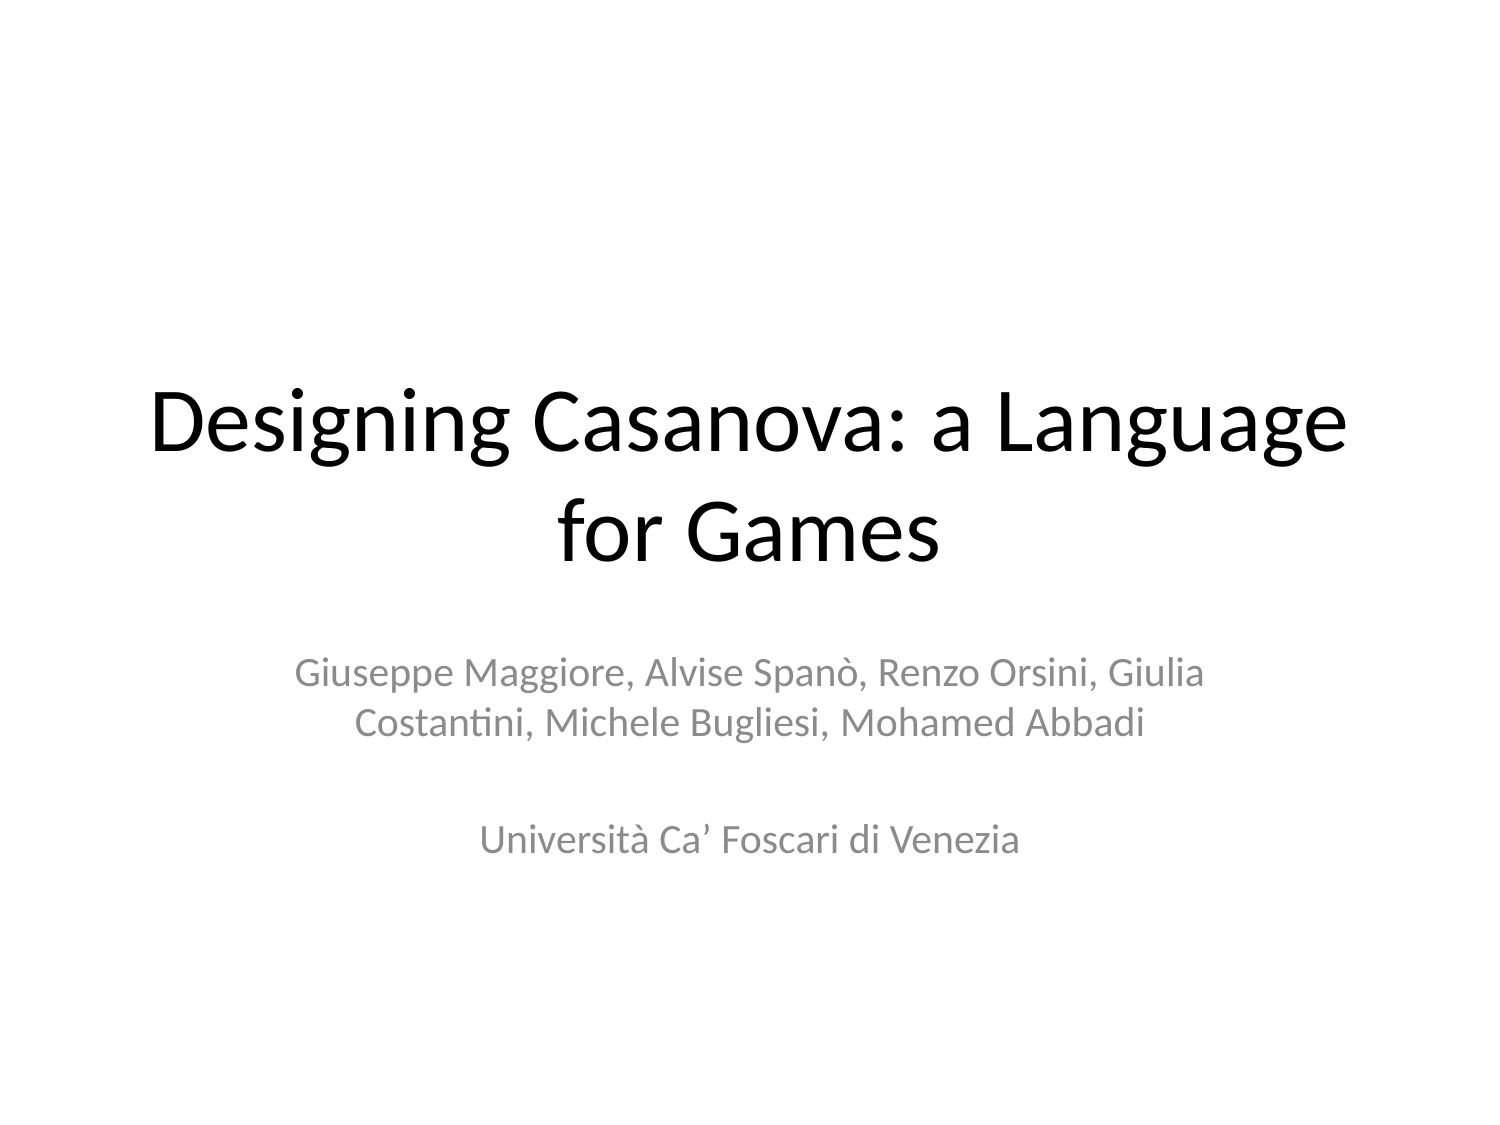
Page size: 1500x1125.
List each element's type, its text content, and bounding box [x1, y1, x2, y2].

title Designing Casanova: a Language for Games [112, 349, 1388, 591]
subtitle Giuseppe Maggiore, Alvise Spanò, Renzo Orsini, Giulia Costantini, Michele Bugliesi, Mohamed Abbadi Università Ca’ Foscari di Venezia [225, 637, 1275, 925]
